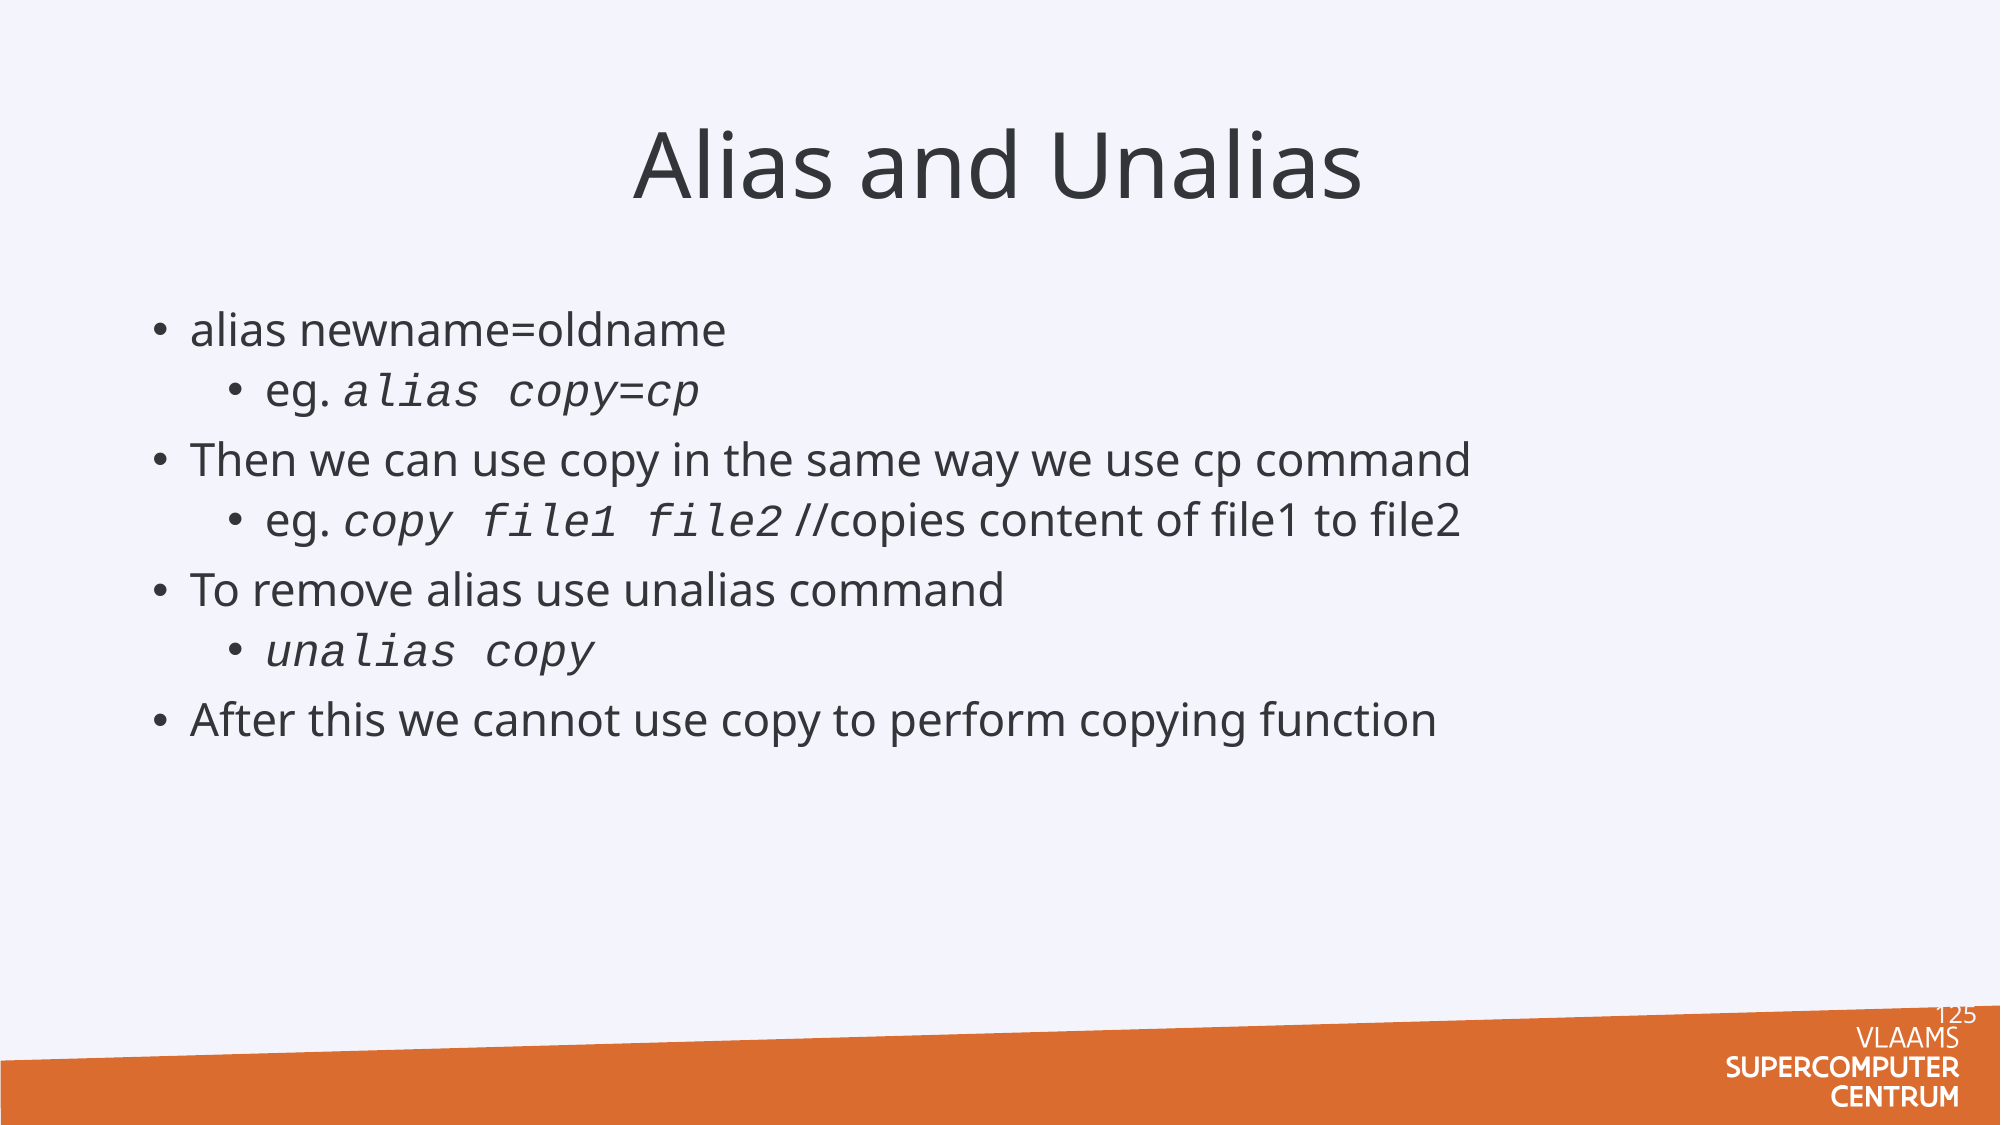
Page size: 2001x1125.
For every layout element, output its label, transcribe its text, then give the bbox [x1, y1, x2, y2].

list alias newname=oldname eg. alias copy=cp Then we can use copy in the same way we use cp command eg. copy file1 file2 //copies content of file1 to file2 To remove alias use unalias command unalias copy After this we cannot use copy to perform copying function [137, 299, 1863, 1014]
picture [1725, 1021, 1960, 1117]
slide_number 125 [1787, 992, 1993, 1040]
title Alias and Unalias [137, 59, 1863, 278]
